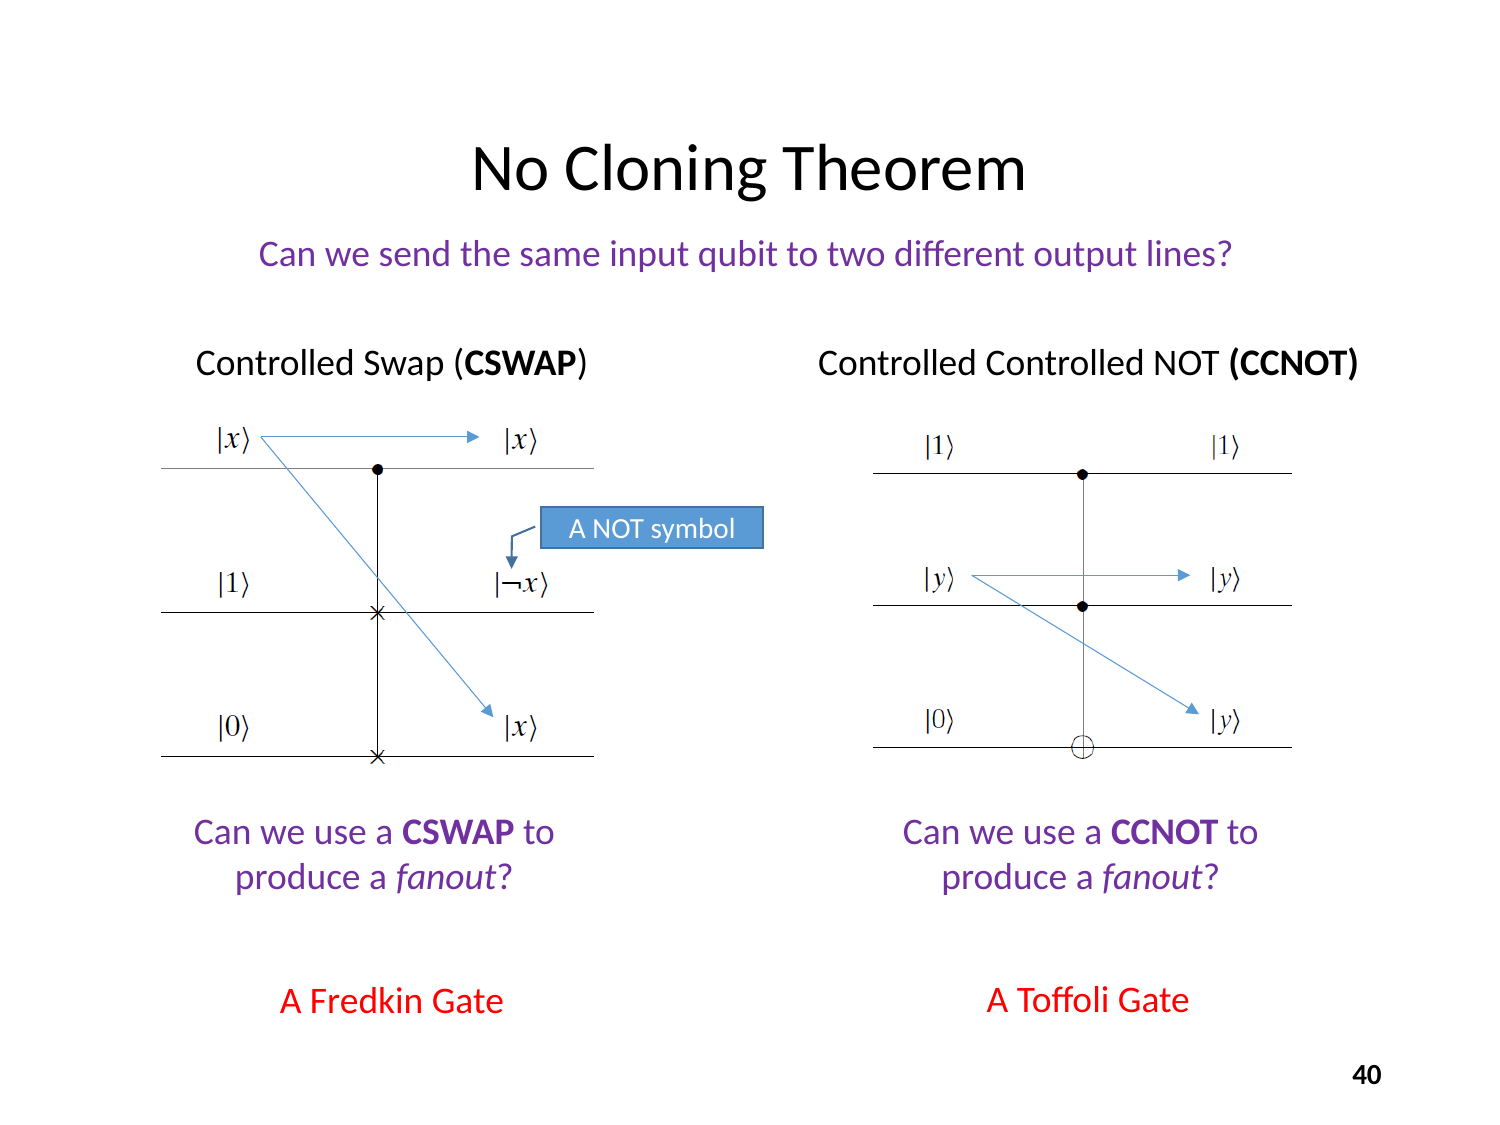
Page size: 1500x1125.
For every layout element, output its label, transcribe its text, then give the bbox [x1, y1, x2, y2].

text_box Controlled Swap (CSWAP) [72, 330, 712, 391]
text_box Can we use a CCNOT to produce a fanout? [839, 799, 1322, 905]
text_box A Toffoli Gate [939, 967, 1238, 1028]
text_box A Fredkin Gate [242, 968, 542, 1028]
picture [859, 406, 1317, 773]
text_box Can we use a CSWAP to produce a fanout? [174, 799, 575, 905]
text_box A NOT symbol [618, 506, 764, 549]
picture [148, 407, 618, 774]
text_box Controlled Controlled NOT (CCNOT) [768, 330, 1409, 391]
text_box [971, 575, 1200, 715]
slide_number 40 [1059, 1042, 1397, 1103]
title No Cloning Theorem [103, 59, 1397, 278]
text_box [260, 436, 494, 718]
